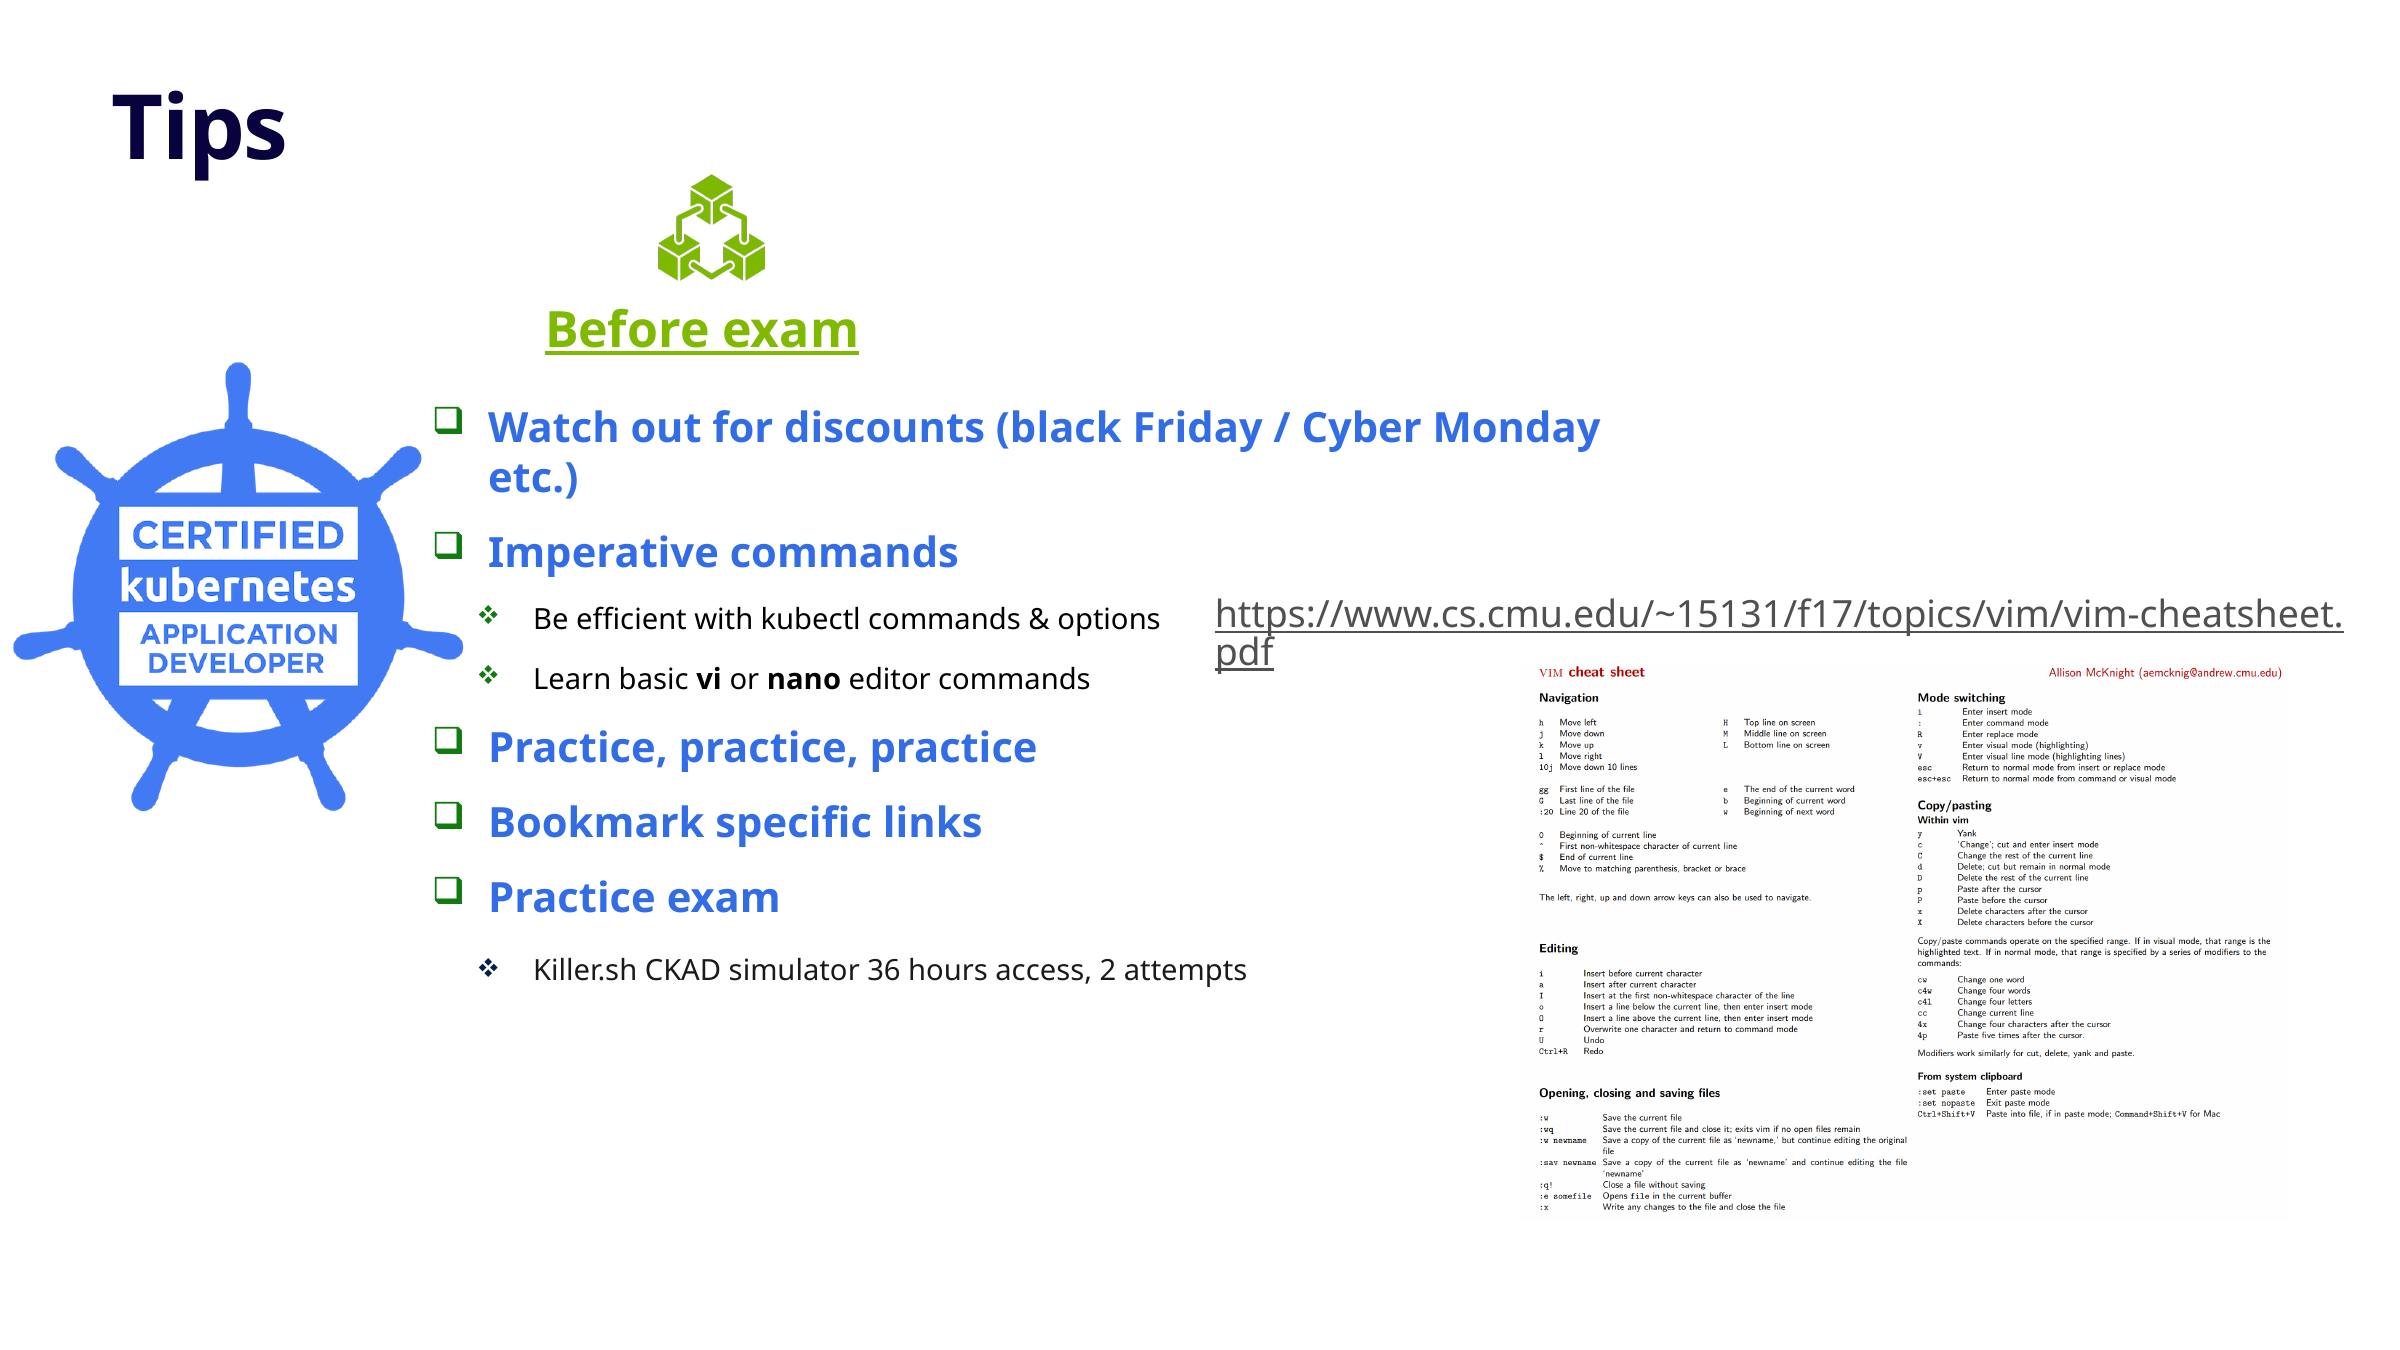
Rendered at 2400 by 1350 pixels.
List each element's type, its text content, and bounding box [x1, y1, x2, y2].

picture [1520, 661, 2288, 1221]
picture [649, 165, 775, 291]
text_box Watch out for discounts (black Friday / Cyber Monday etc.) Imperative commands Be efficient with kubectl commands & options Learn basic vi or nano editor commands Practice, practice, practice Bookmark specific links Practice exam Killer.sh CKAD simulator 36 hours access, 2 attempts [467, 393, 1708, 475]
text_box Before exam [530, 290, 1425, 424]
text_box https://www.cs.cmu.edu/~15131/f17/topics/vim/vim-cheatsheet.pdf [1200, 582, 2363, 649]
text_box Tips [96, 75, 1904, 166]
picture [10, 359, 467, 816]
